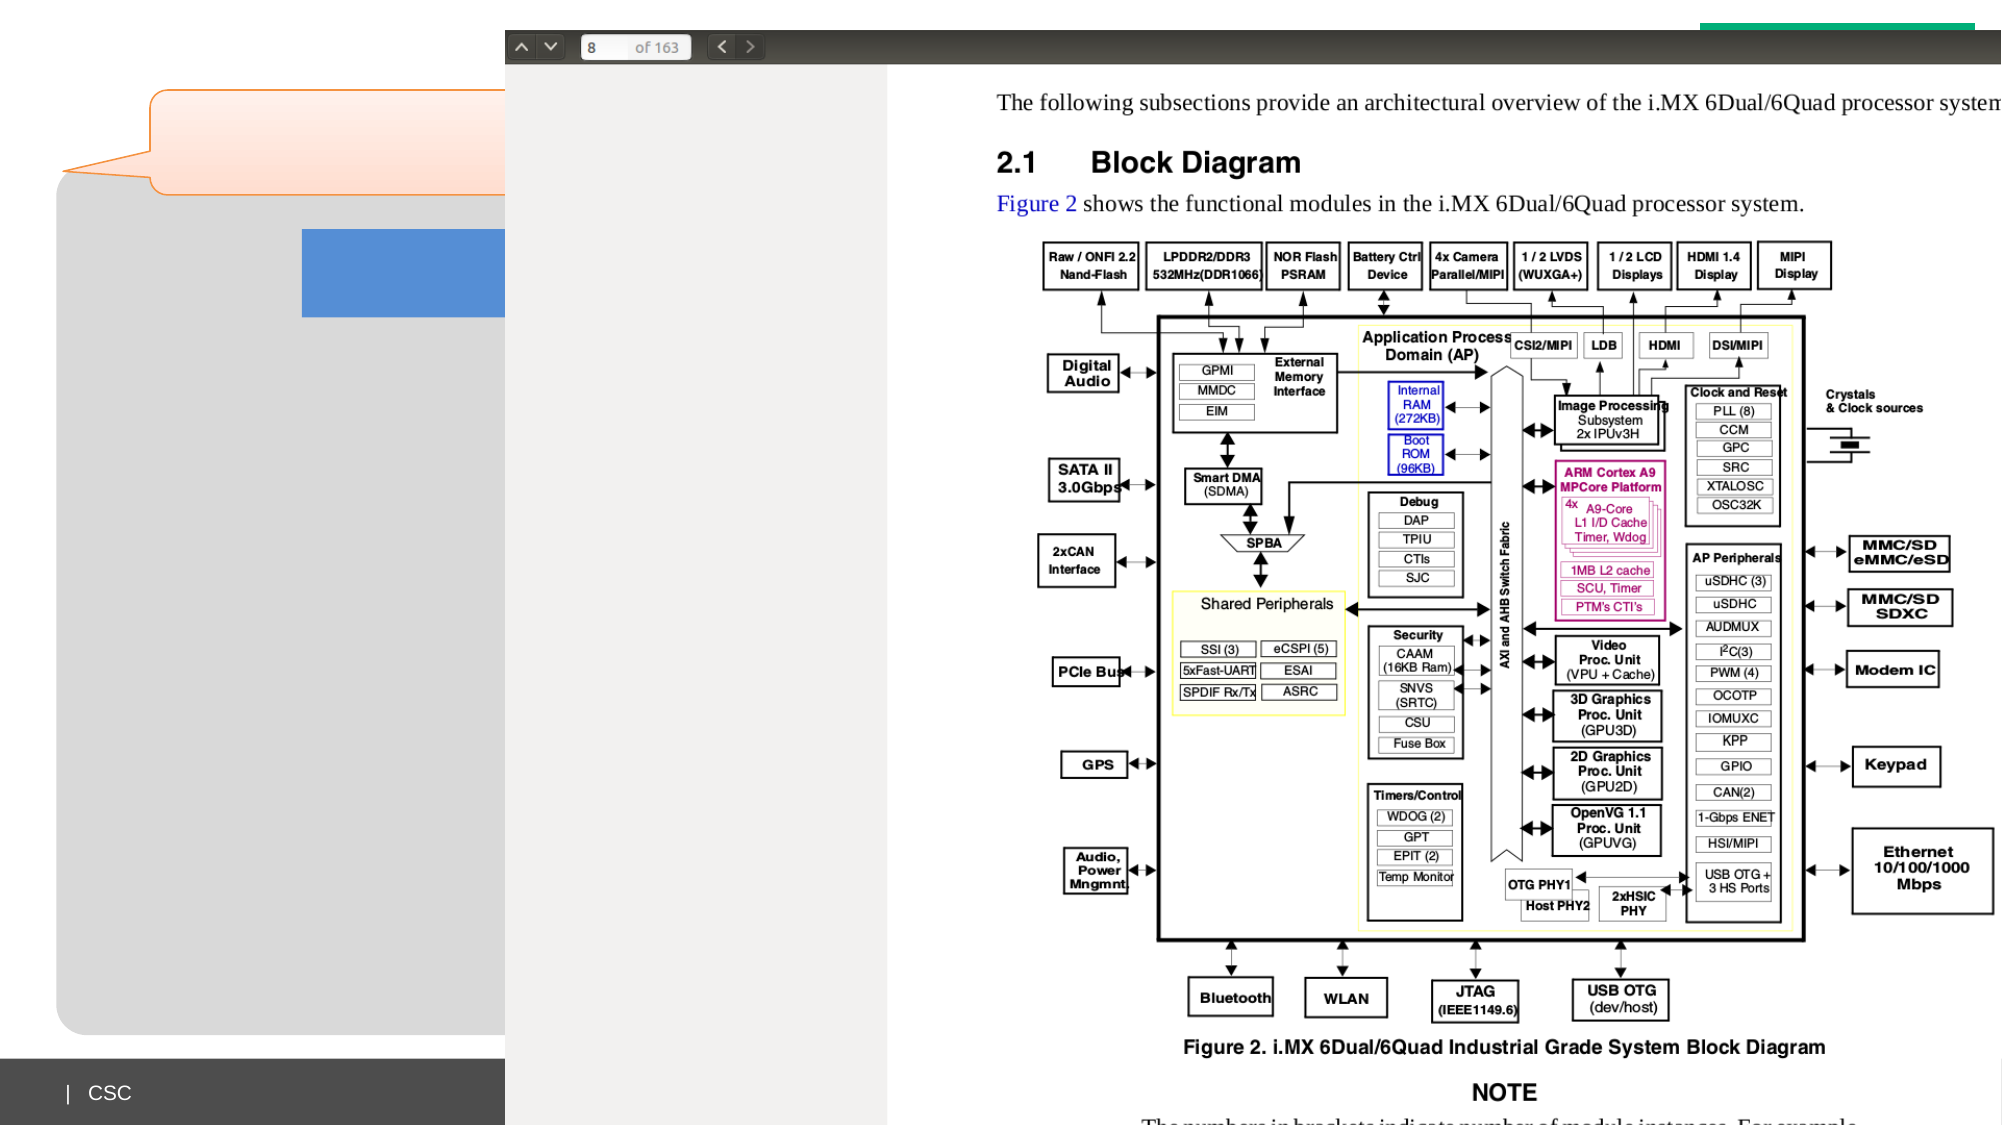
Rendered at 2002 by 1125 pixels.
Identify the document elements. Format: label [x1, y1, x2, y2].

text_box [63, 90, 498, 195]
picture [504, 23, 2001, 1125]
text_box [301, 229, 498, 318]
